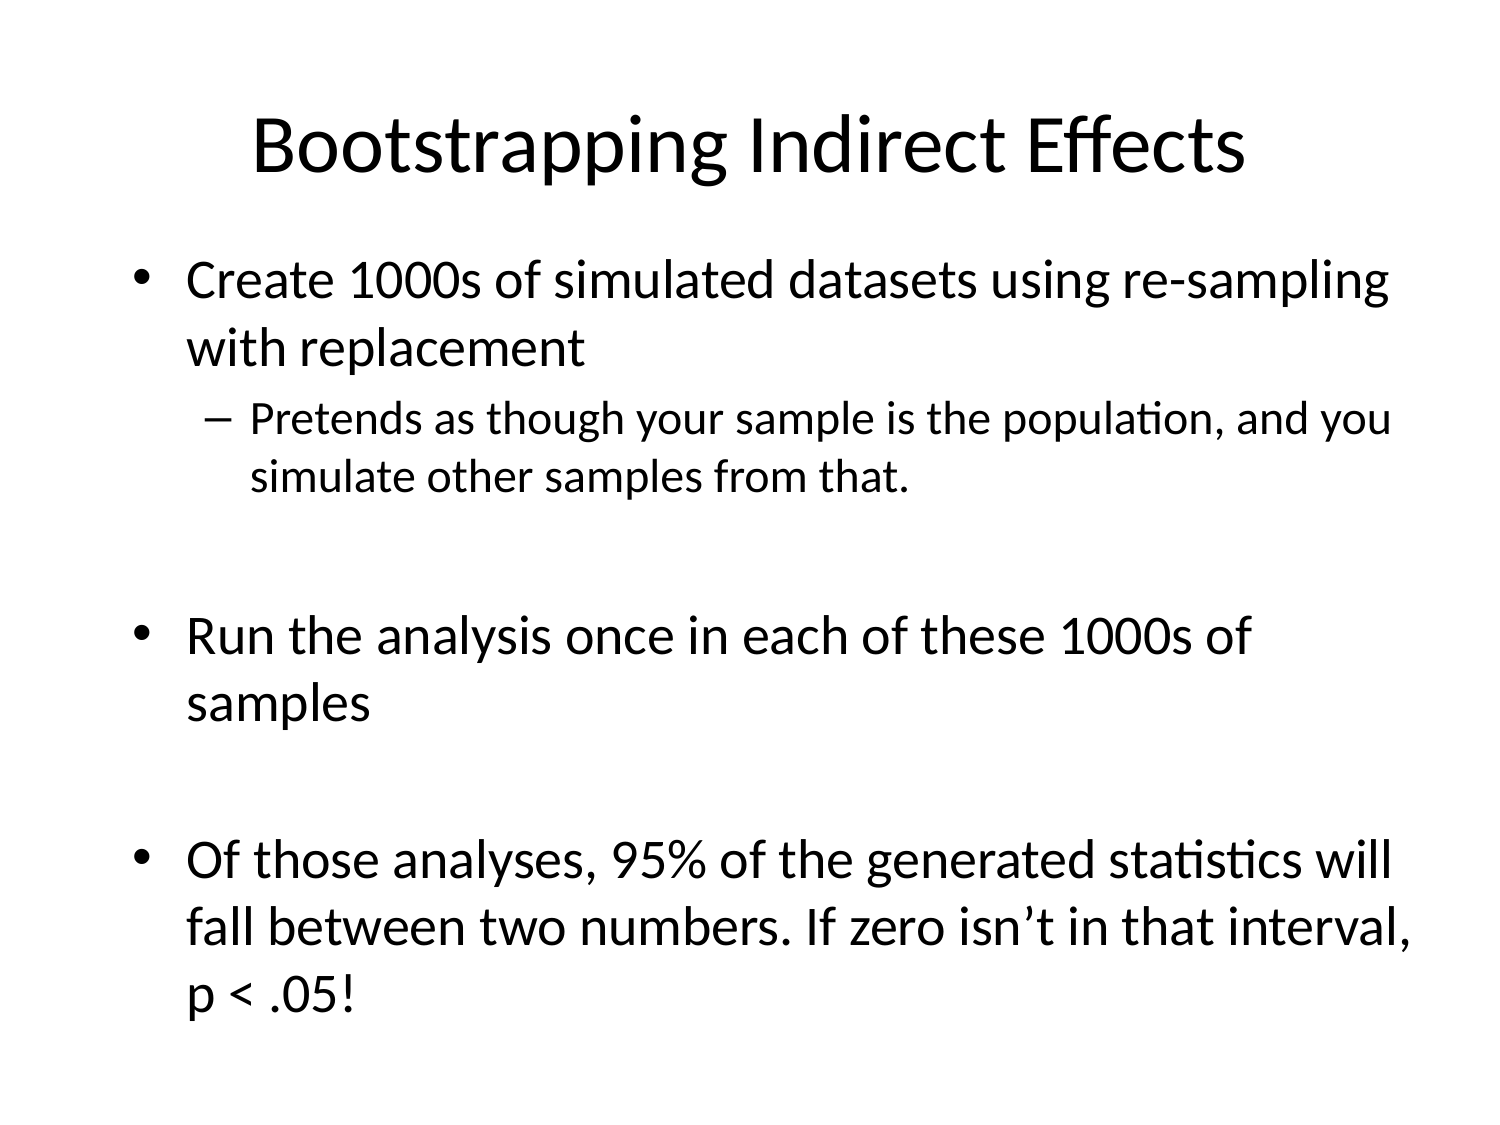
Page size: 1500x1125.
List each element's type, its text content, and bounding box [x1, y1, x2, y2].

list Create 1000s of simulated datasets using re-sampling with replacement Pretends as though your sample is the population, and you simulate other samples from that. Run the analysis once in each of these 1000s of samples Of those analyses, 95% of the generated statistics will fall between two numbers. If zero isn’t in that interval, p < .05! [117, 235, 1429, 1033]
title Bootstrapping Indirect Effects [75, 45, 1425, 233]
